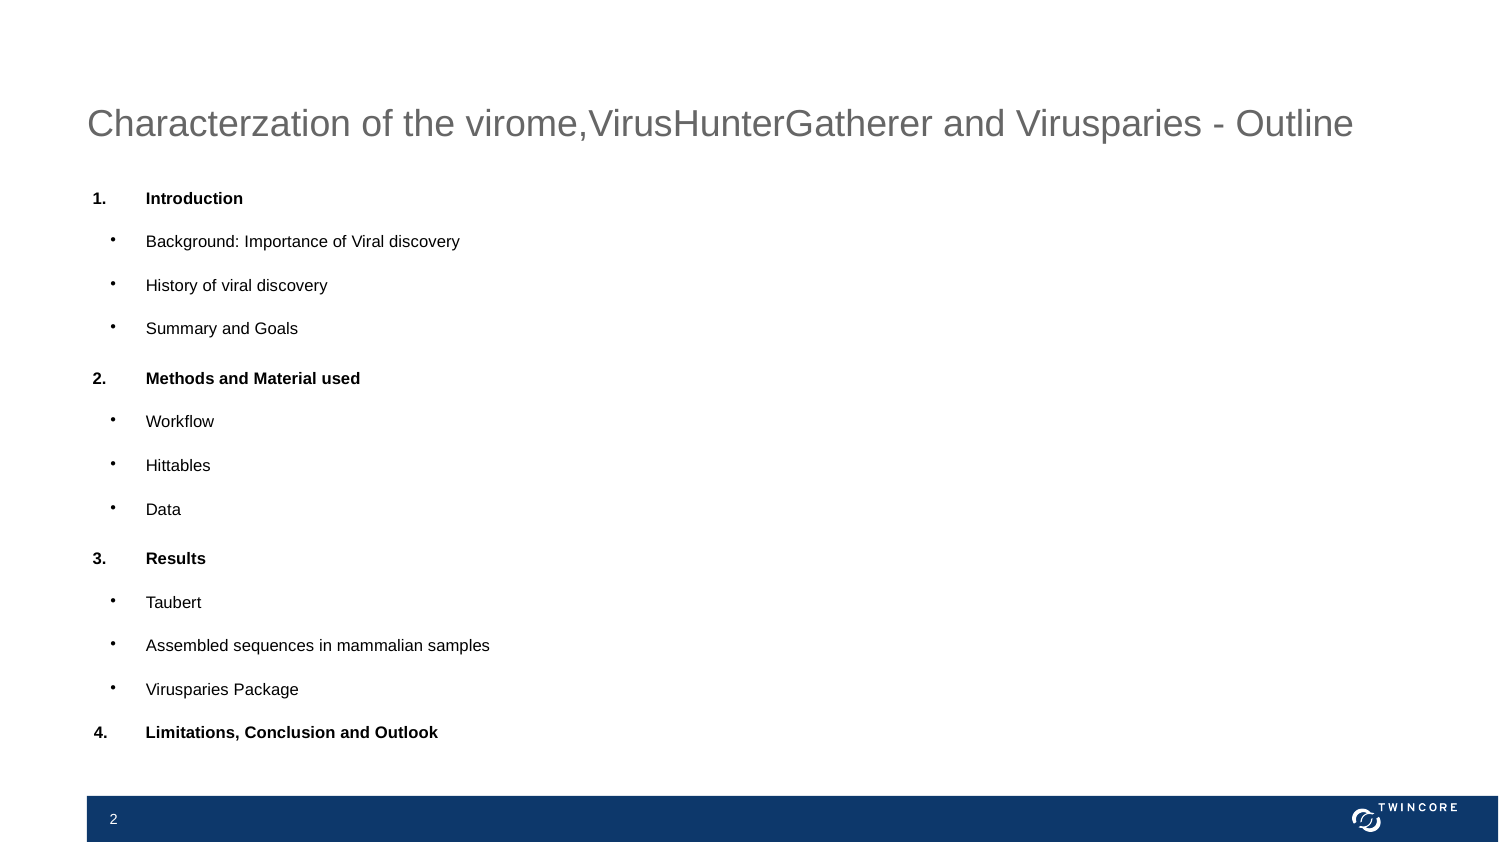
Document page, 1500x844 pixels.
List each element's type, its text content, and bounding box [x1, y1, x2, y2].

picture [1352, 803, 1457, 832]
text_box Introduction Background: Importance of Viral discovery History of viral discovery Summary and Goals Methods and Material used Workflow Hittables Data Results Taubert Assembled sequences in mammalian samples Virusparies Package 4. Limitations, Conclusion and Outlook [75, 187, 1349, 578]
title Characterzation of the virome,VirusHunterGatherer and Virusparies - Outline [86, 98, 1361, 148]
